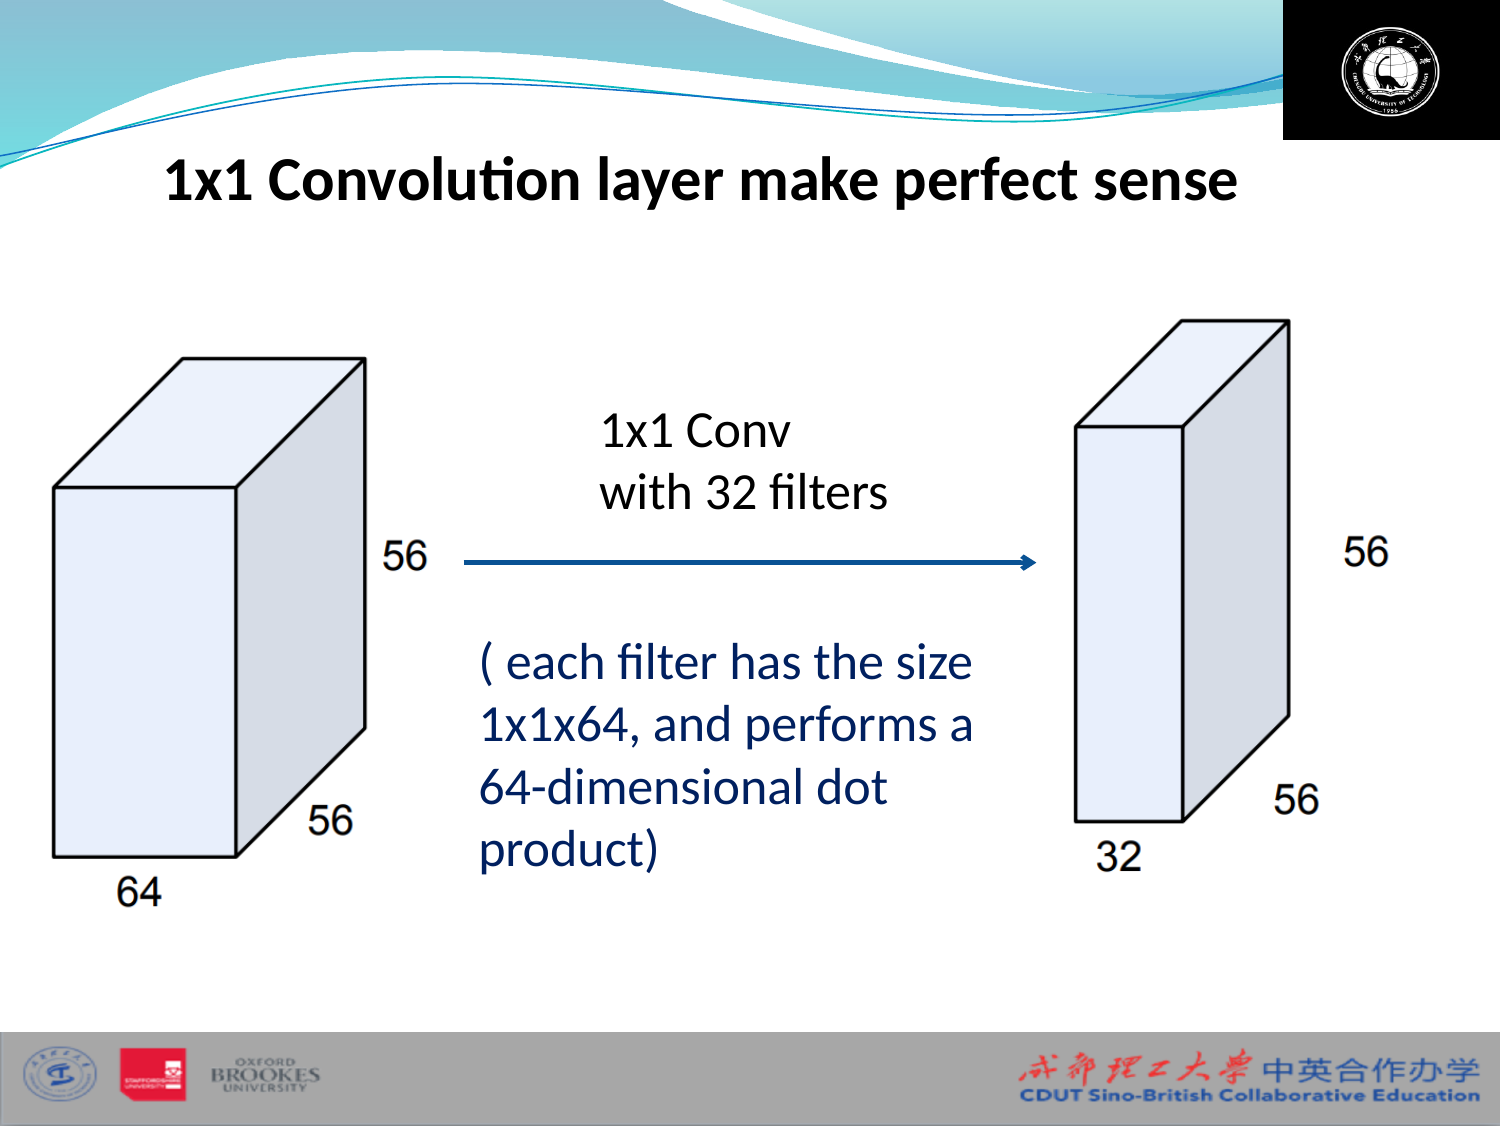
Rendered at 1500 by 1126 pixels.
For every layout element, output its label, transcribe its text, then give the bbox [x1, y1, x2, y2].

text_box 1x1 Convolution layer make perfect sense [162, 137, 1313, 226]
picture [49, 349, 439, 915]
picture [1283, 0, 1500, 140]
text_box ( each filter has the size 1x1x64, and performs a 64-dimensional dot product) [463, 619, 1037, 885]
picture [1068, 312, 1392, 875]
text_box 1x1 Conv with 32 filters [584, 387, 916, 528]
picture [0, 1031, 1500, 1126]
